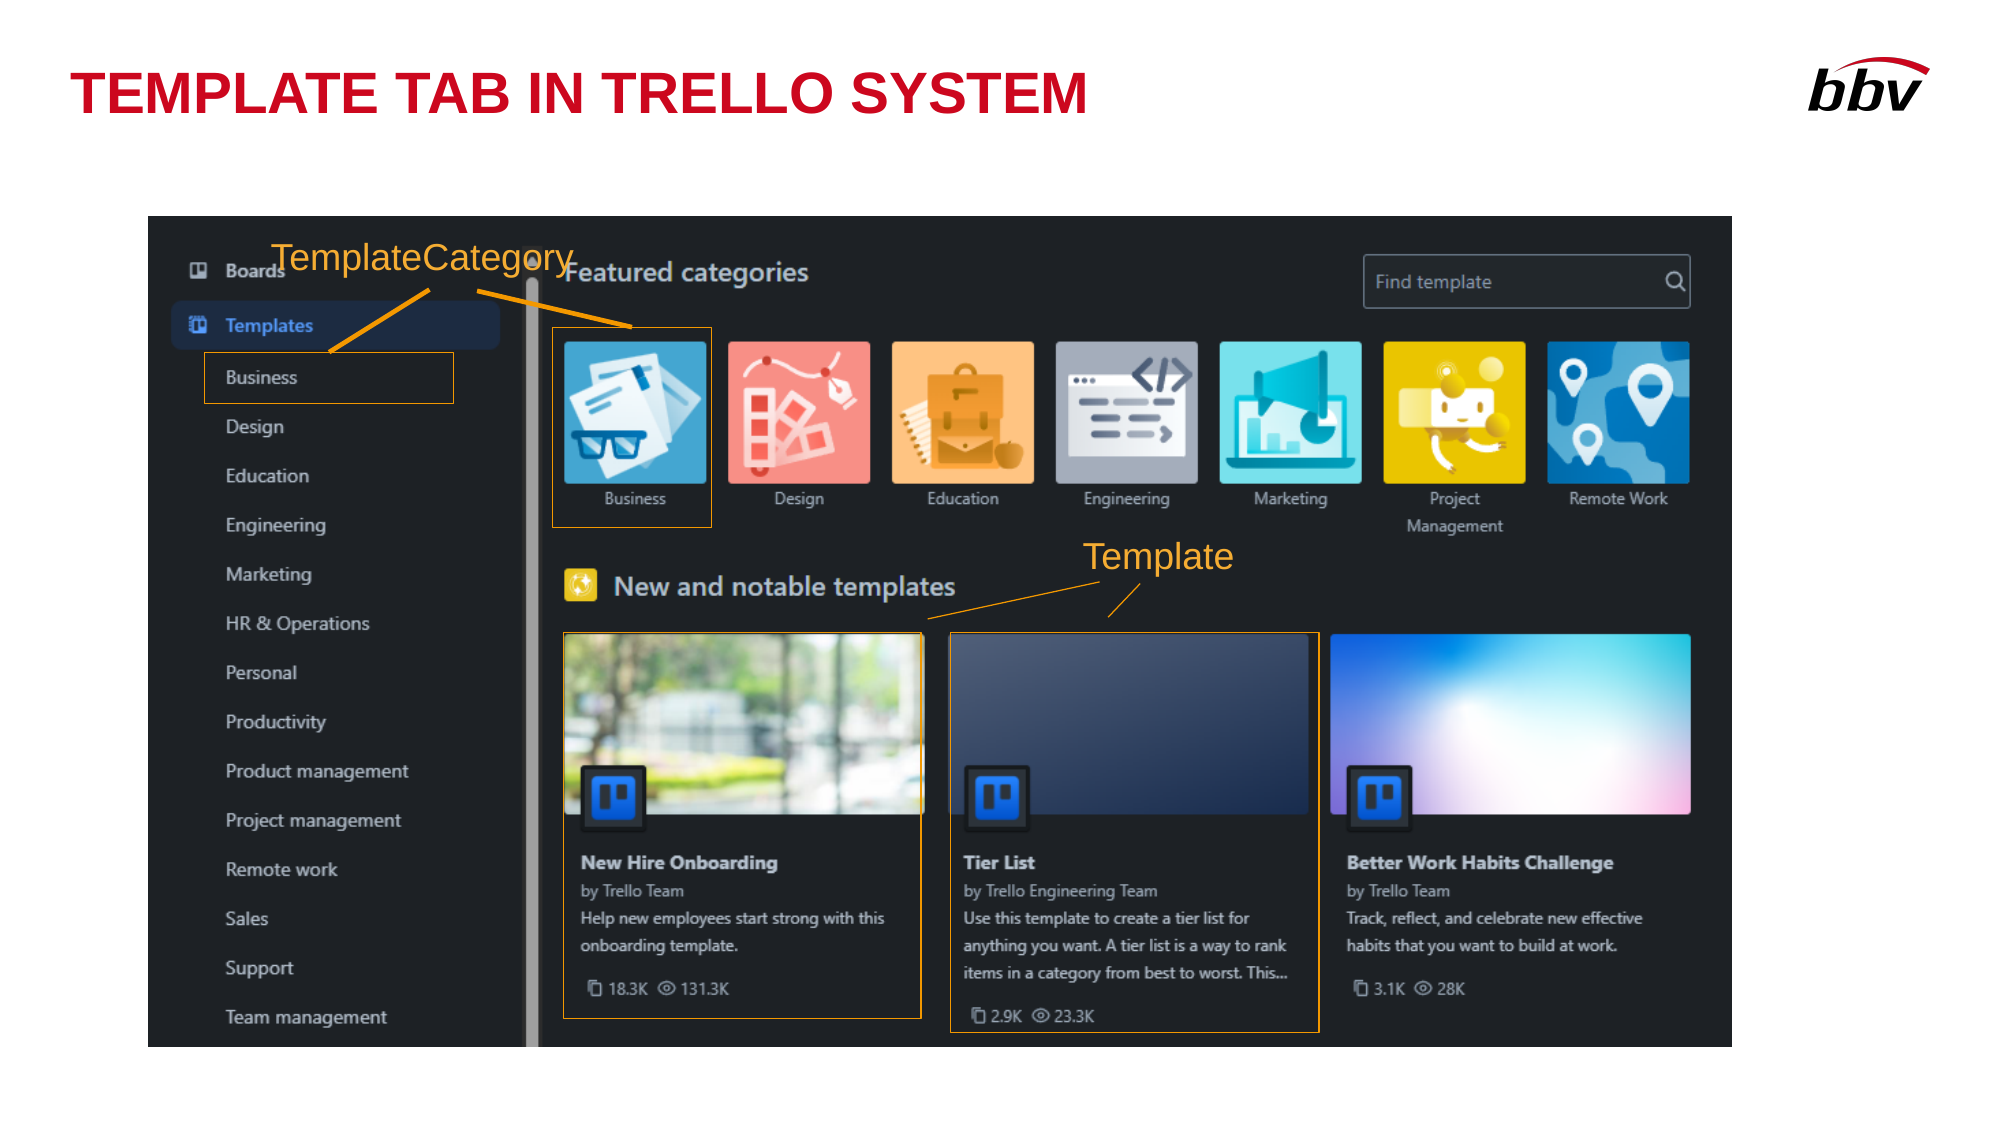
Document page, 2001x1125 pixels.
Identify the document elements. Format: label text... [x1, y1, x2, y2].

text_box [328, 289, 430, 353]
picture [147, 216, 1732, 1047]
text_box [1107, 583, 1141, 618]
title TEMPLATE TAB IN TRELLO SYSTEM [70, 0, 1666, 181]
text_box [476, 290, 633, 328]
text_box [927, 581, 1100, 620]
picture [1808, 57, 1930, 111]
